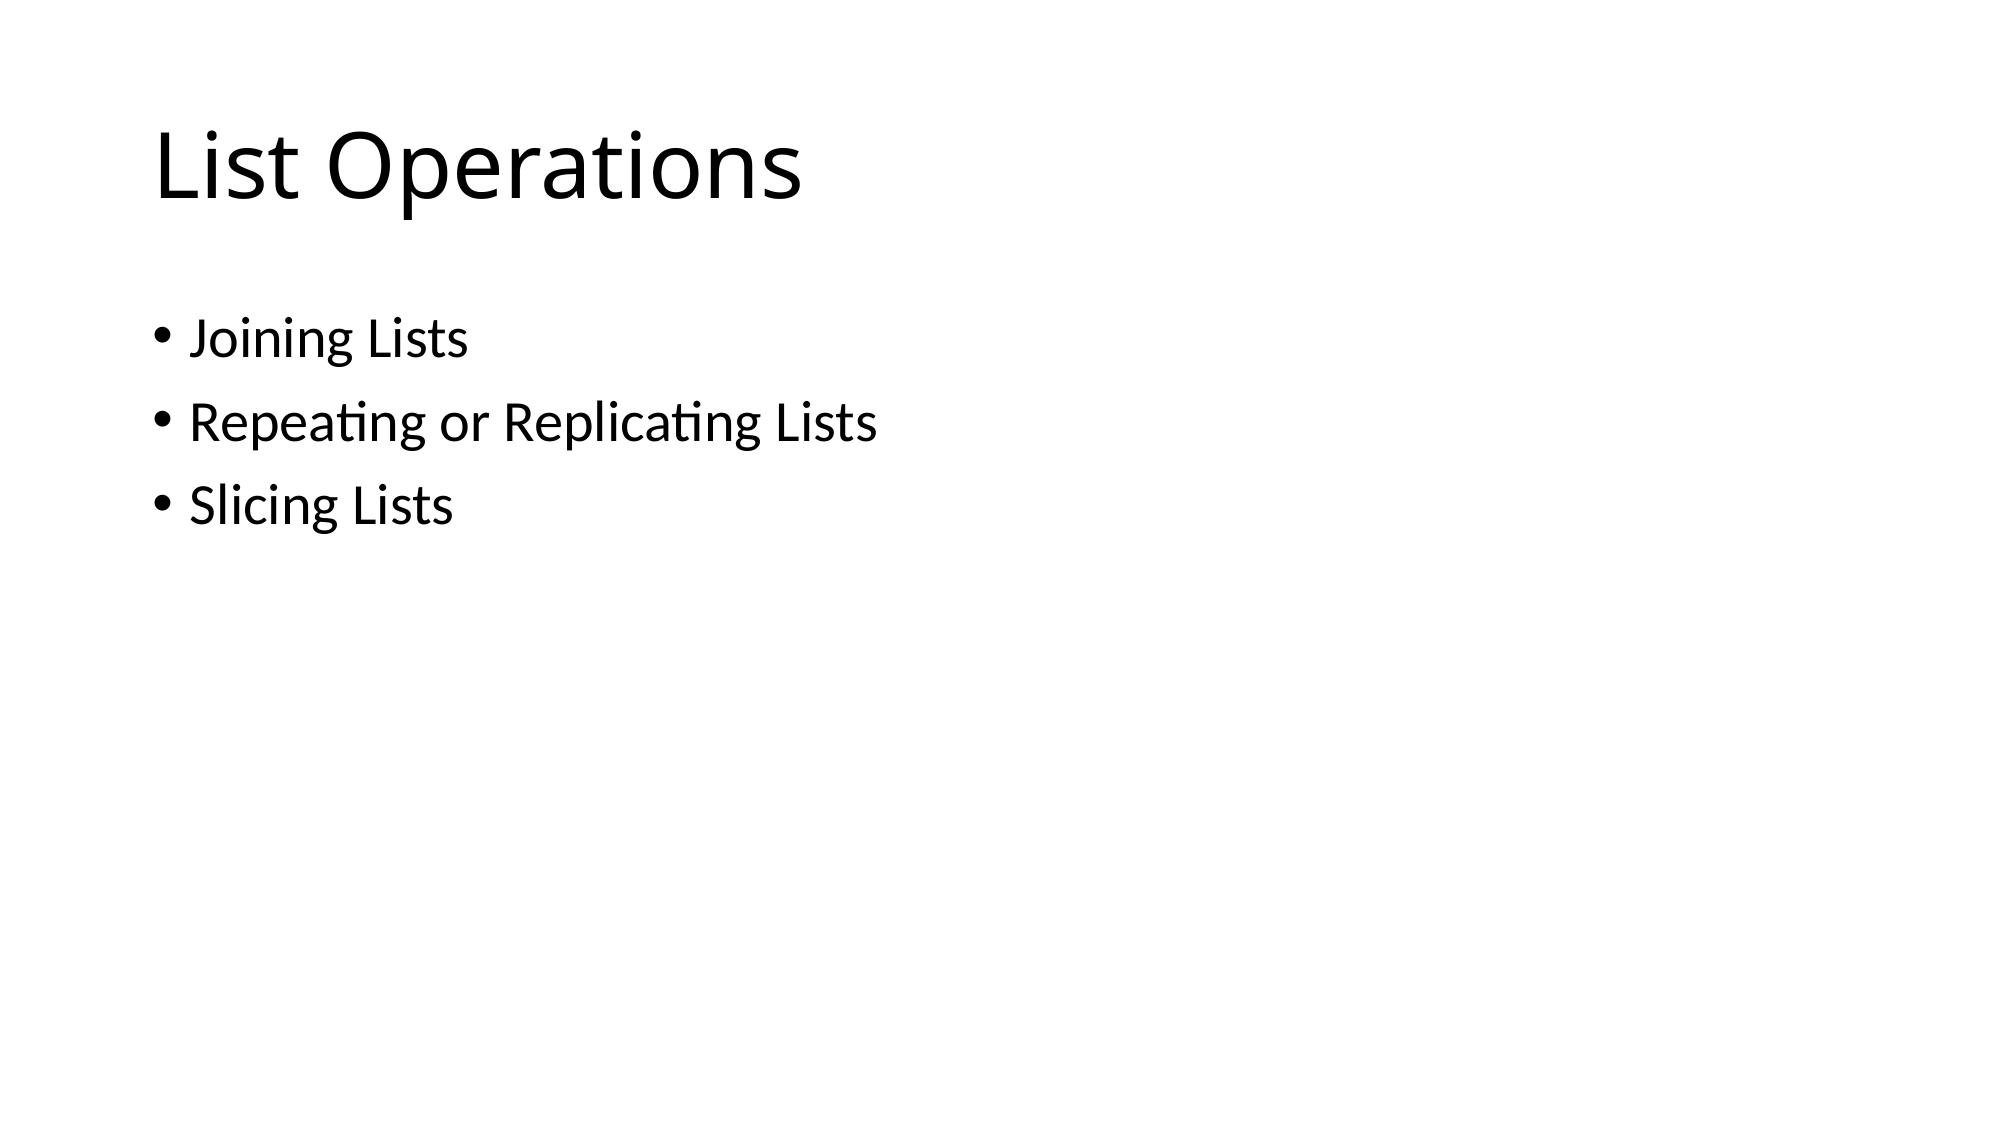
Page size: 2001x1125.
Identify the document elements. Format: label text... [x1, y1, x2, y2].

list Joining Lists Repeating or Replicating Lists Slicing Lists [137, 299, 1863, 1014]
title List Operations [137, 59, 1863, 278]
